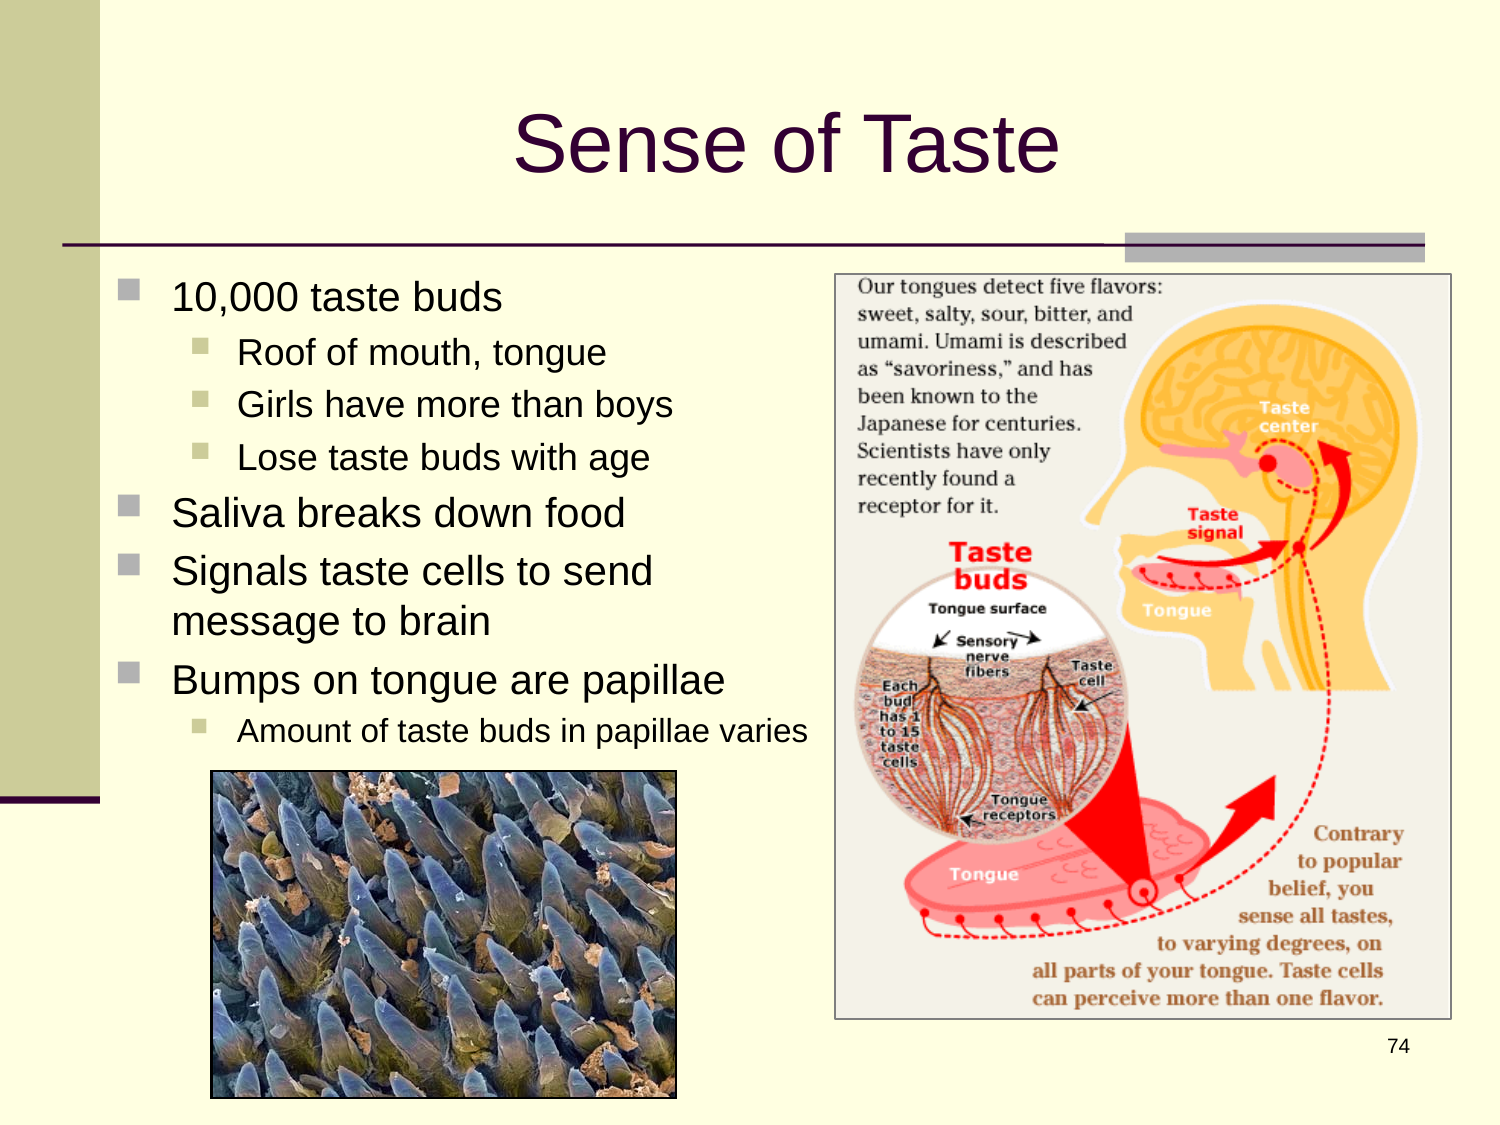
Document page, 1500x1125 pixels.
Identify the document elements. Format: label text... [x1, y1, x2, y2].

title Sense of Taste [150, 45, 1425, 234]
picture [212, 772, 676, 1098]
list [835, 274, 1451, 1019]
list 10,000 taste buds Roof of mouth, tongue Girls have more than boys Lose taste buds with age Saliva breaks down food Signals taste cells to send message to brain Bumps on tongue are papillae Amount of taste buds in papillae varies [99, 262, 825, 788]
slide_number 74 [1112, 1027, 1426, 1101]
